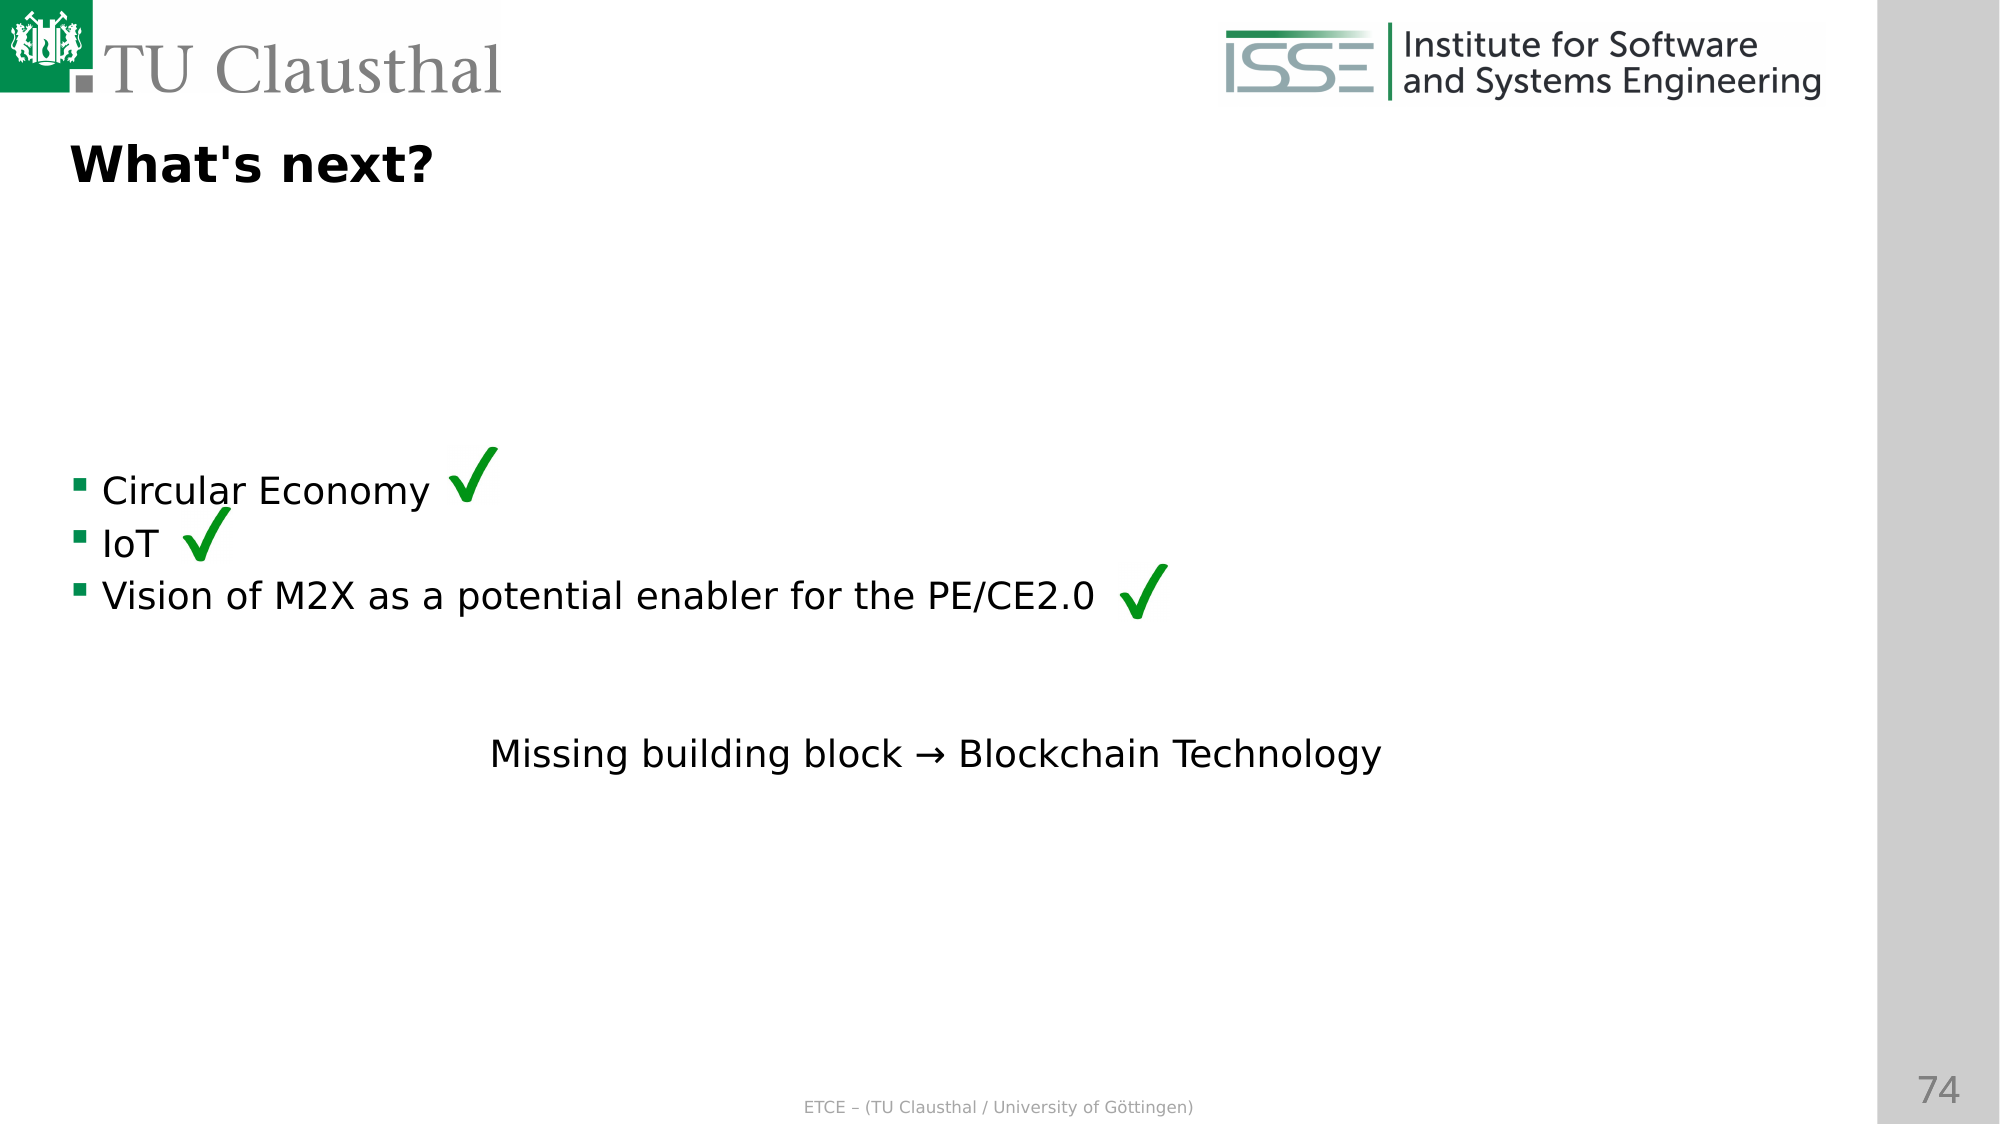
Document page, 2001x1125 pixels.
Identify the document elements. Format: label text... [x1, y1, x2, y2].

picture [0, 0, 501, 93]
picture [1117, 562, 1170, 622]
picture [1218, 22, 1826, 107]
text_box Circular Economy IoT Vision of M2X as a potential enabler for the PE/CE2.0 Missing building block → Blockchain Technology [55, 208, 1819, 1035]
picture [180, 505, 233, 564]
picture [447, 445, 500, 505]
text_box What's next? [55, 125, 1819, 208]
